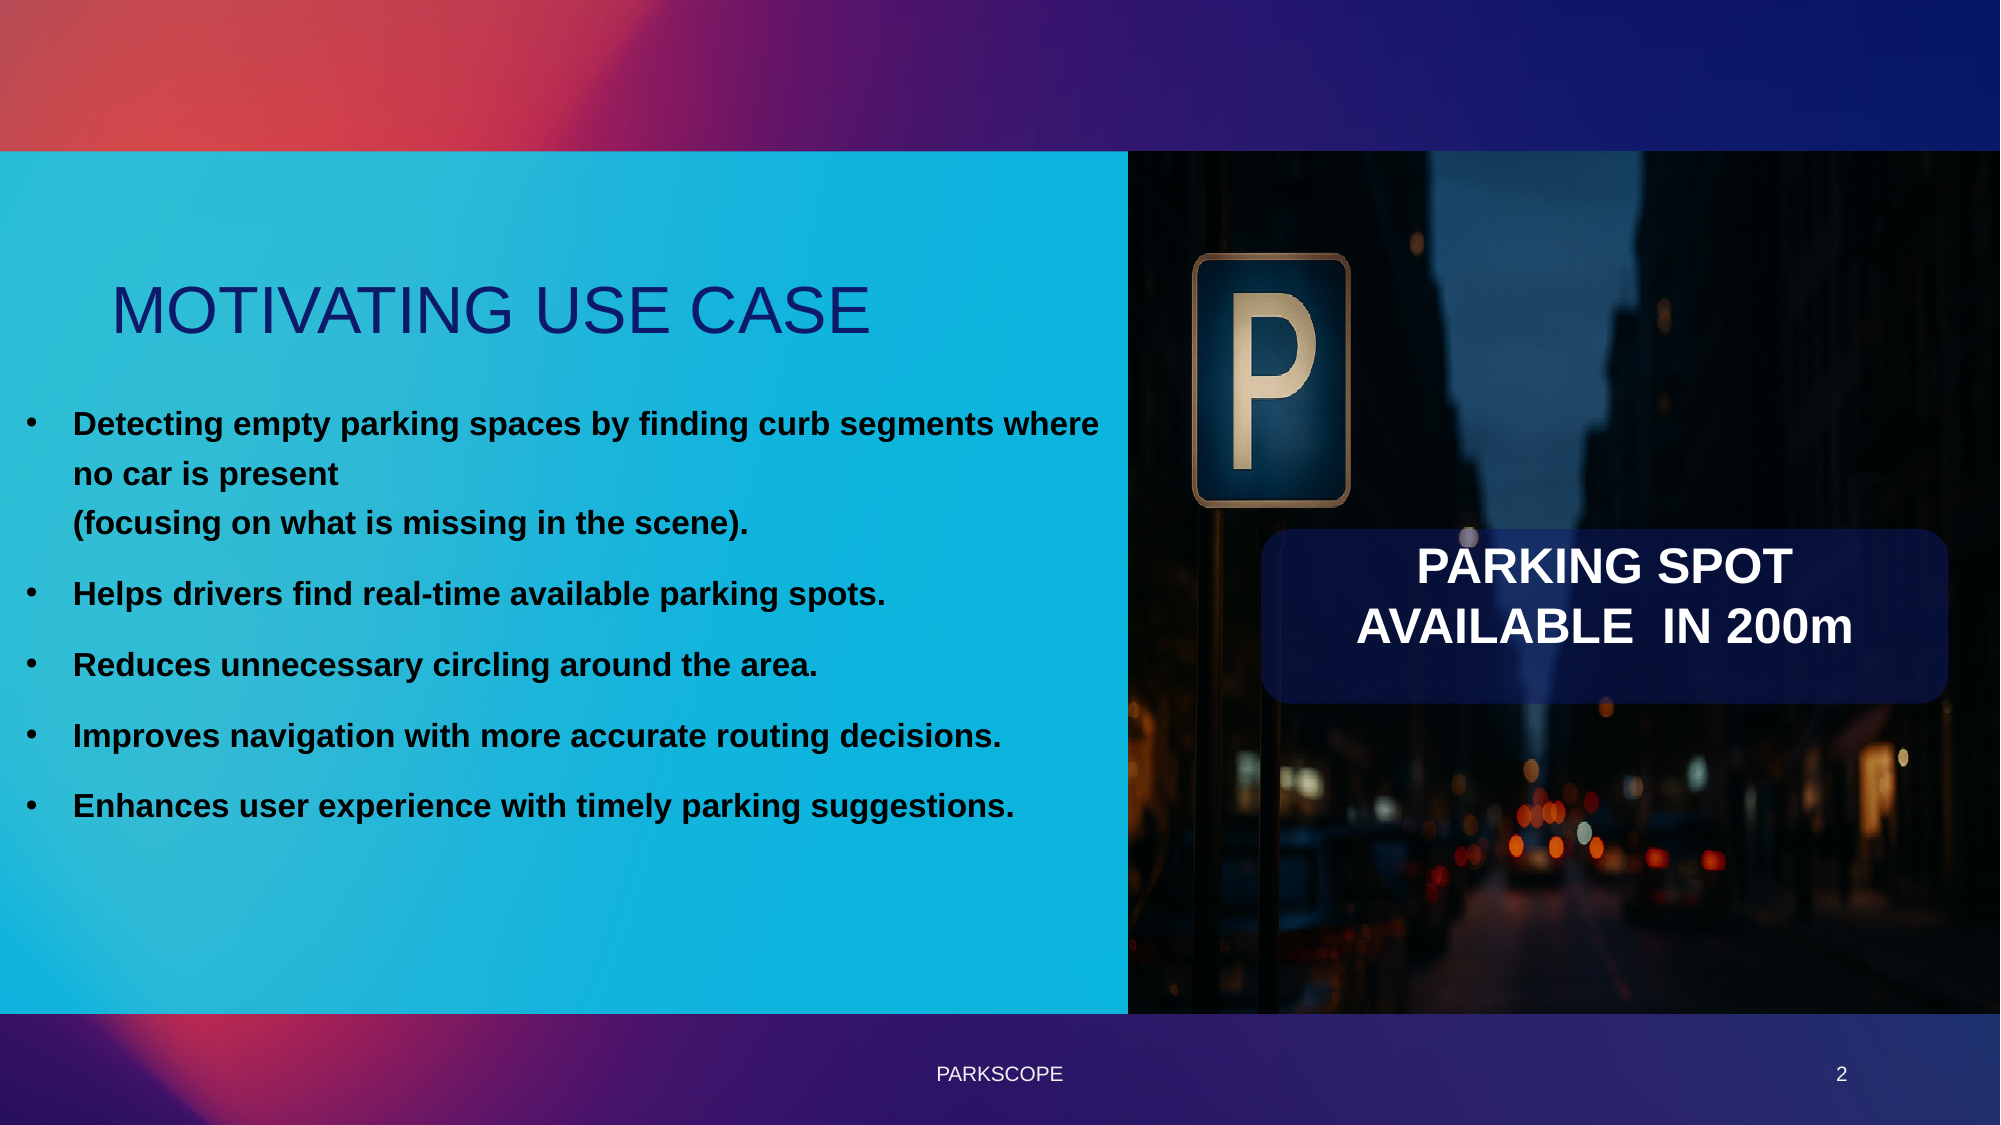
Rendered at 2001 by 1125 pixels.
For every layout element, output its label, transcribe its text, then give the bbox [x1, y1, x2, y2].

slide_number 2 [1412, 1042, 1863, 1103]
title MOTIVATING USE CASE [0, 151, 1125, 1014]
list Detecting empty parking spaces by finding curb segments where no car is present (focusing on what is missing in the scene). Helps drivers find real-time available parking spots. Reduces unnecessary circling around the area. Improves navigation with more accurate routing decisions. Enhances user experience with timely parking suggestions. [10, 301, 1122, 955]
picture [0, 0, 2000, 1125]
footer PARKSCOPE [662, 1042, 1338, 1103]
